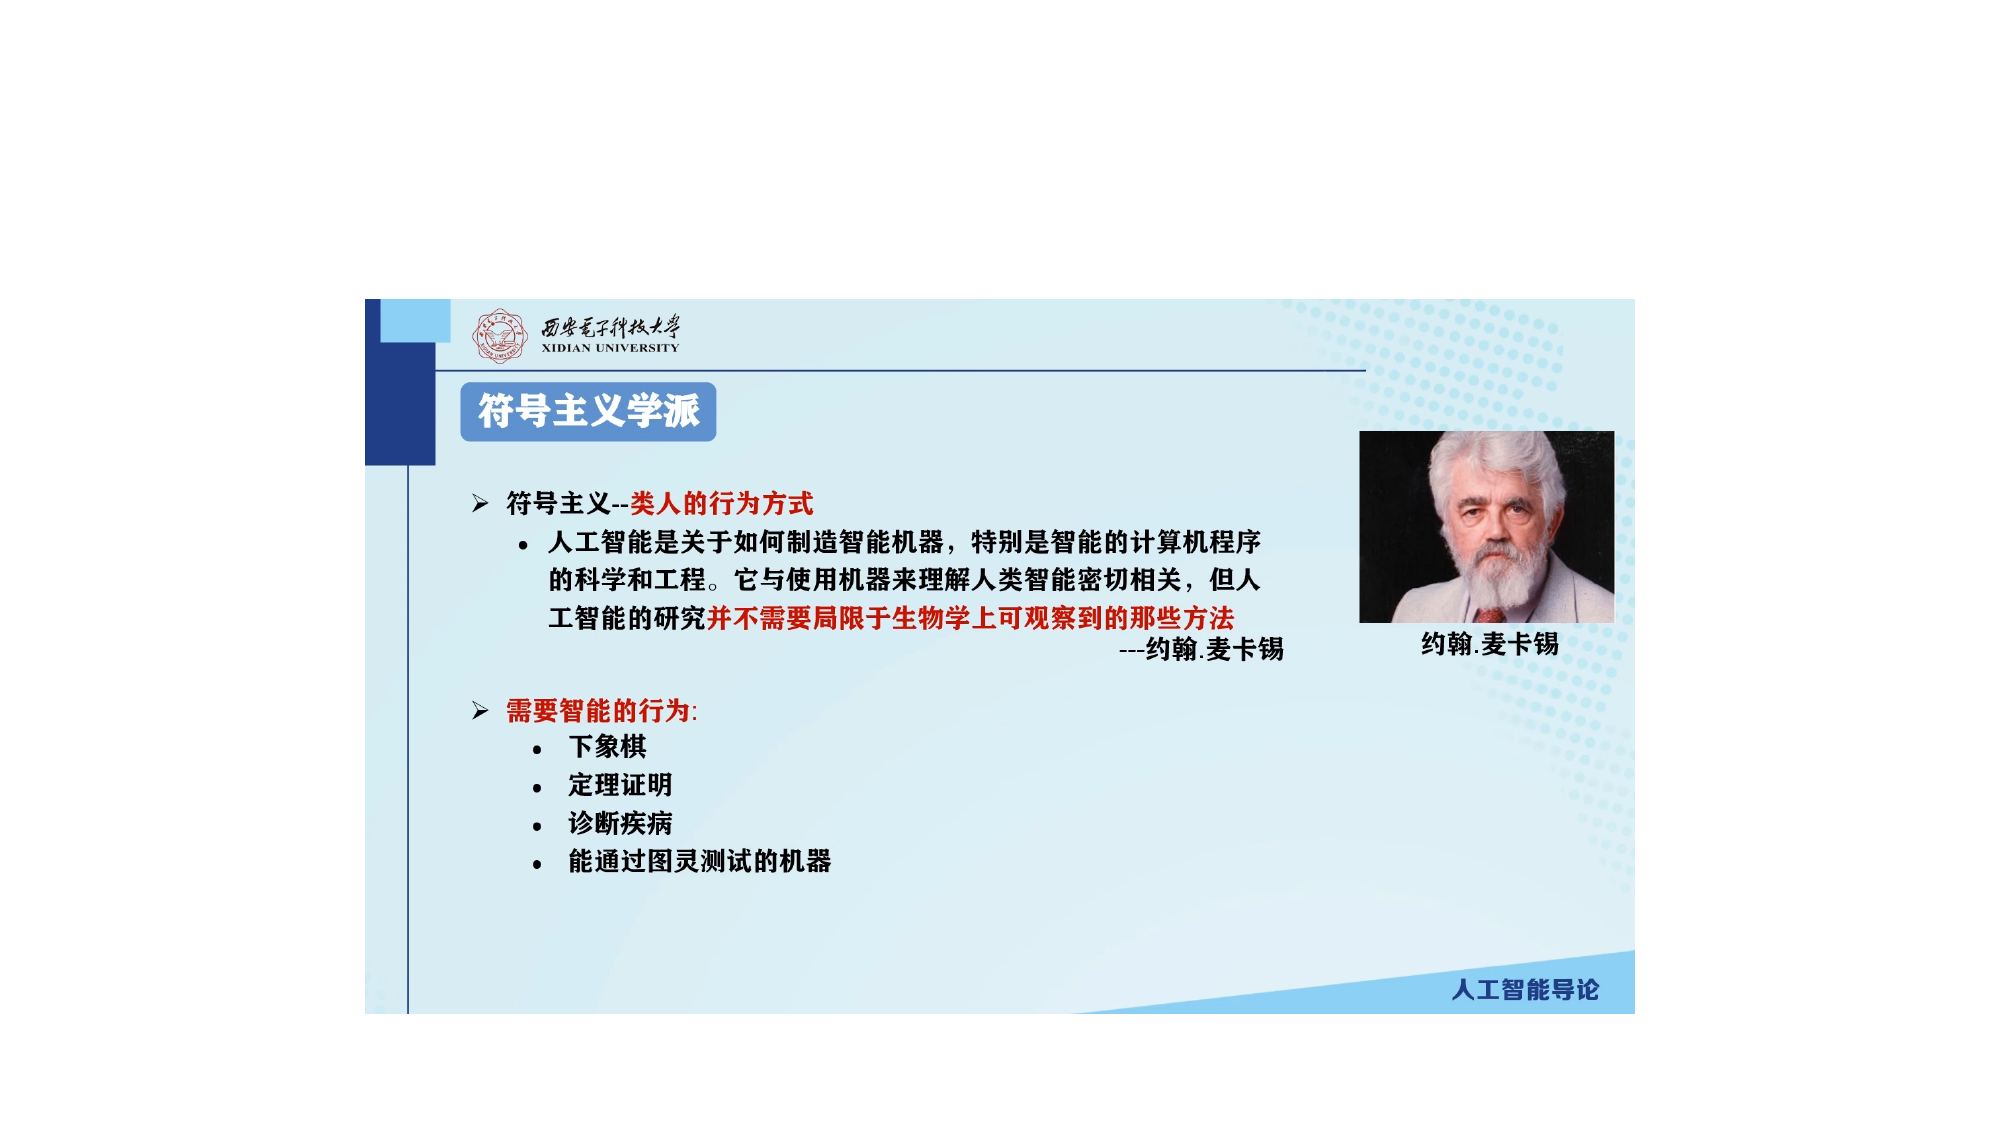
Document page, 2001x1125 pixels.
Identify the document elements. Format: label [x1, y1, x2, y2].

list [365, 299, 1635, 1014]
